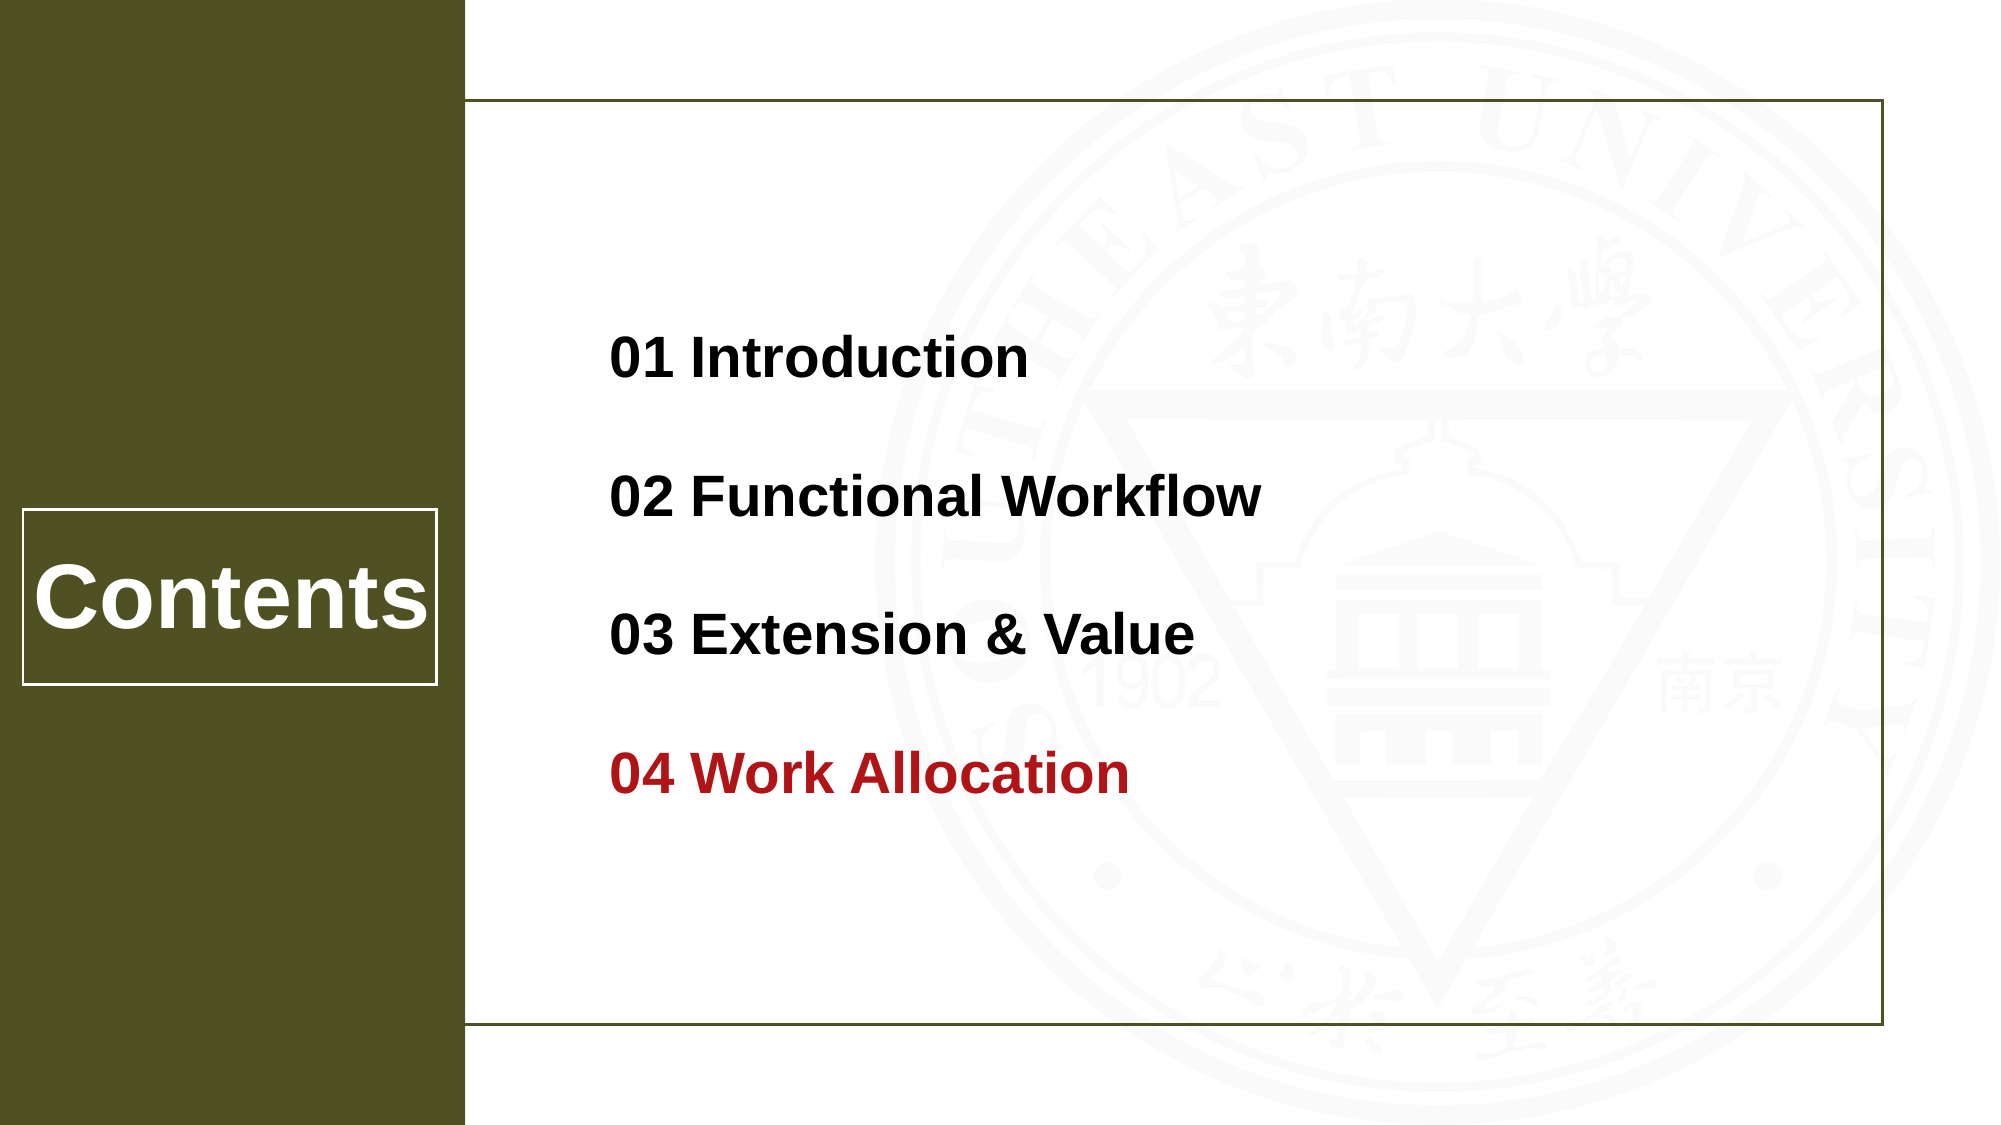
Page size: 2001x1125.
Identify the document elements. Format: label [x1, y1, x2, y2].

text_box [594, 311, 1849, 814]
